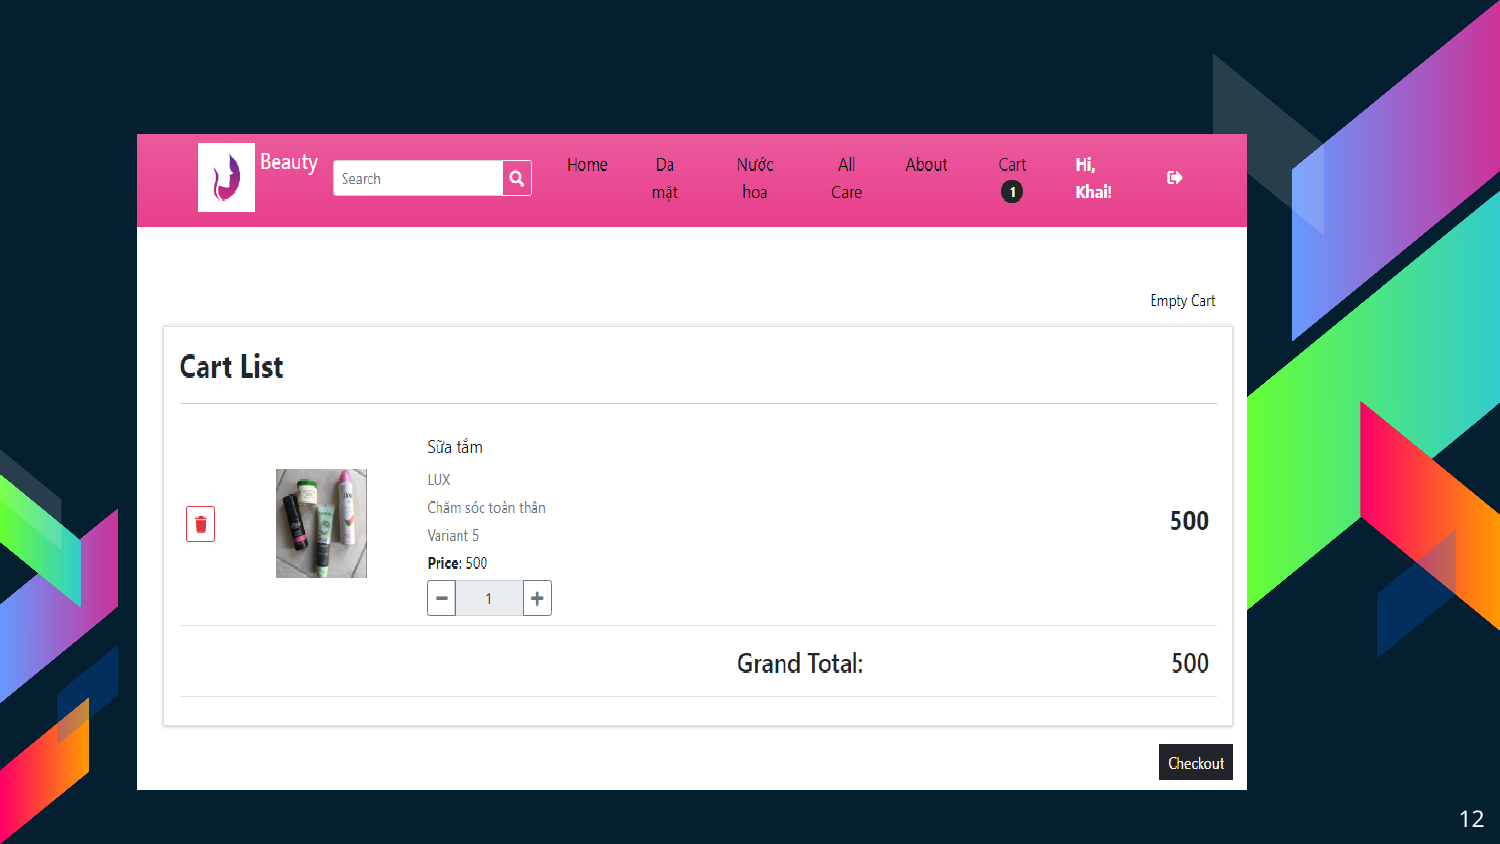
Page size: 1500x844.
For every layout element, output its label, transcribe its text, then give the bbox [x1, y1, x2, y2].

picture [136, 134, 1248, 790]
slide_number 12 [1403, 789, 1500, 844]
